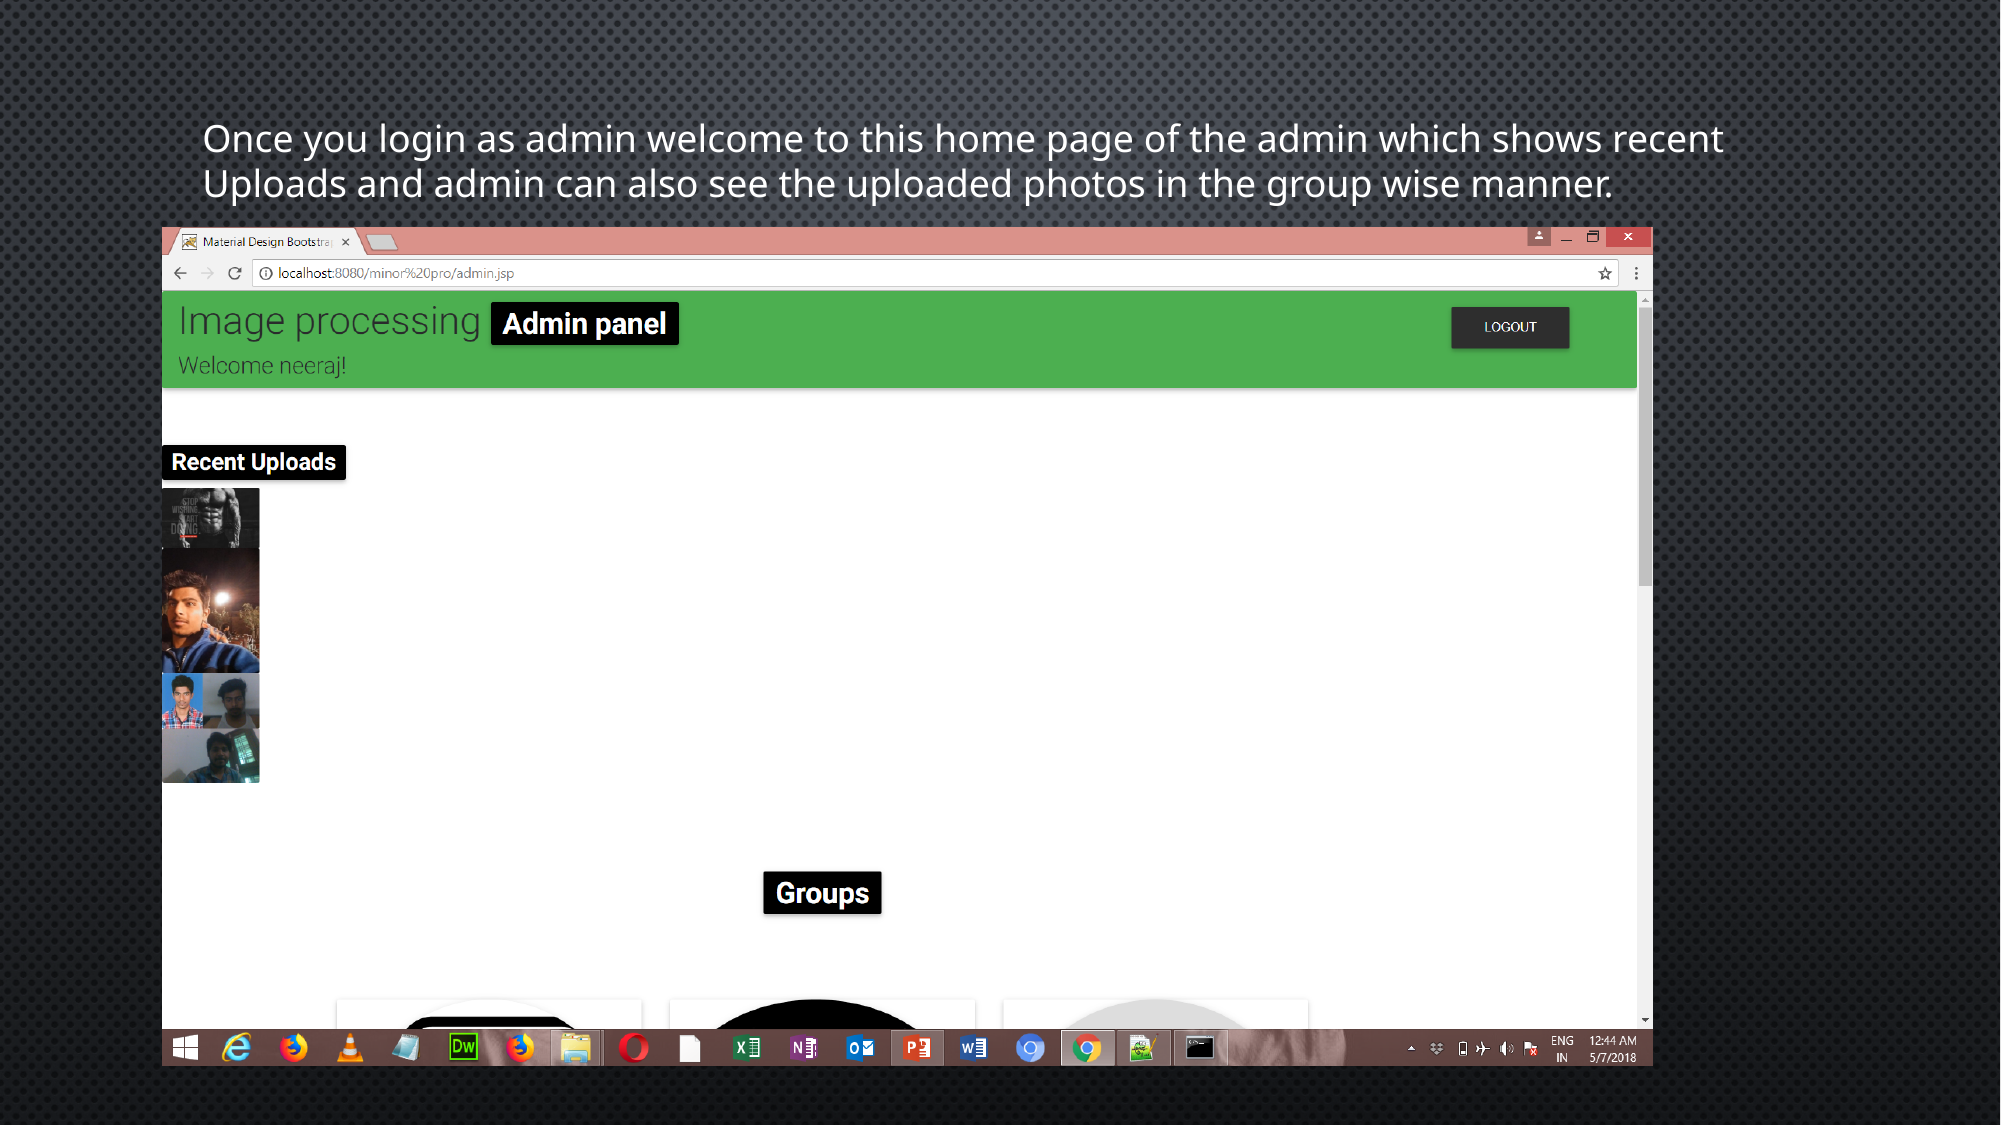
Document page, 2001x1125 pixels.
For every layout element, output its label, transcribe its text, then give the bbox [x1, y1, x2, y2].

picture [162, 227, 1653, 1067]
text_box Once you login as admin welcome to this home page of the admin which shows recent Uploads and admin can also see the uploaded photos in the group wise manner. [187, 108, 1741, 213]
